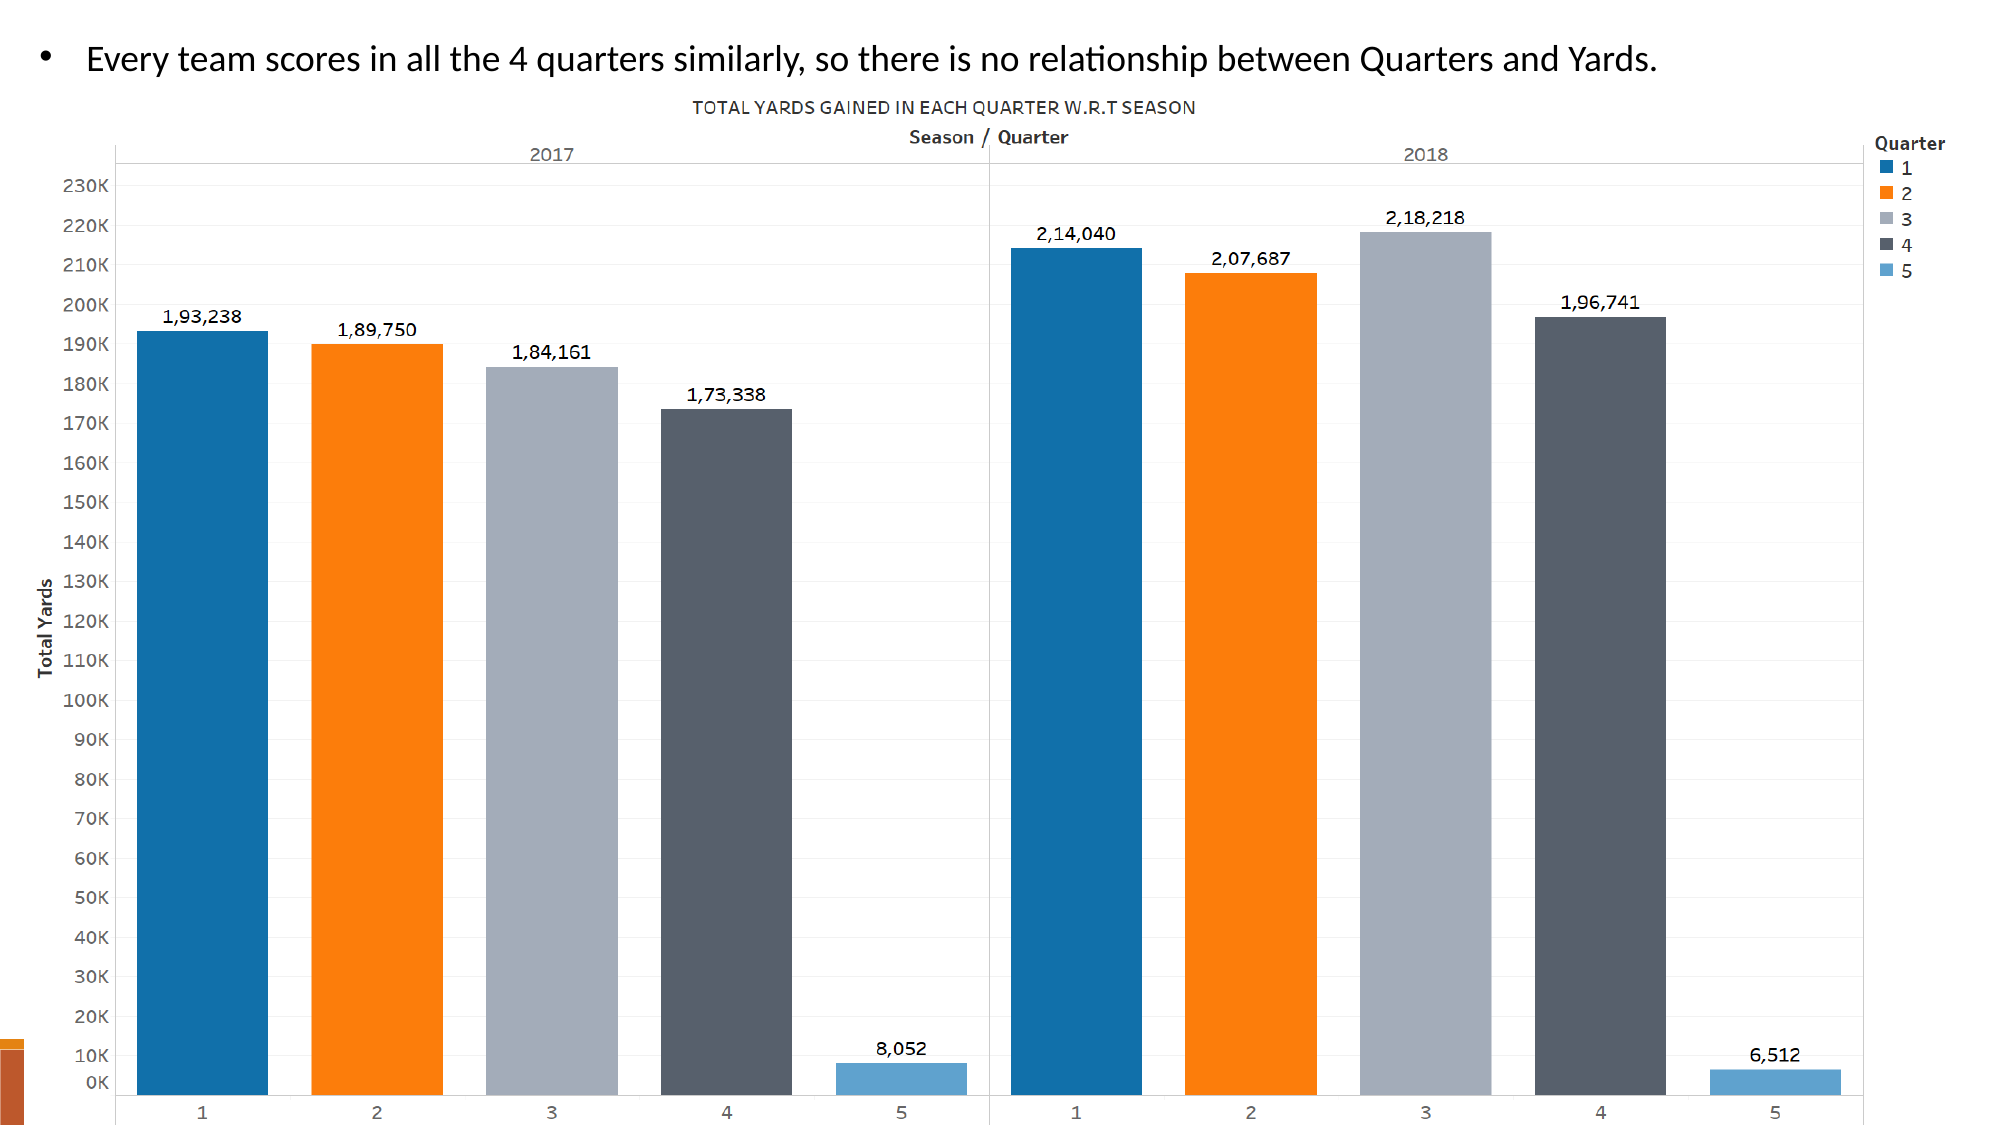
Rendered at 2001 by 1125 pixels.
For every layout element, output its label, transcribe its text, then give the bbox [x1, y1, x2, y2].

picture [24, 87, 2000, 1125]
text_box Every team scores in all the 4 quarters similarly, so there is no relationship between Quarters and Yards. [24, 26, 1927, 86]
